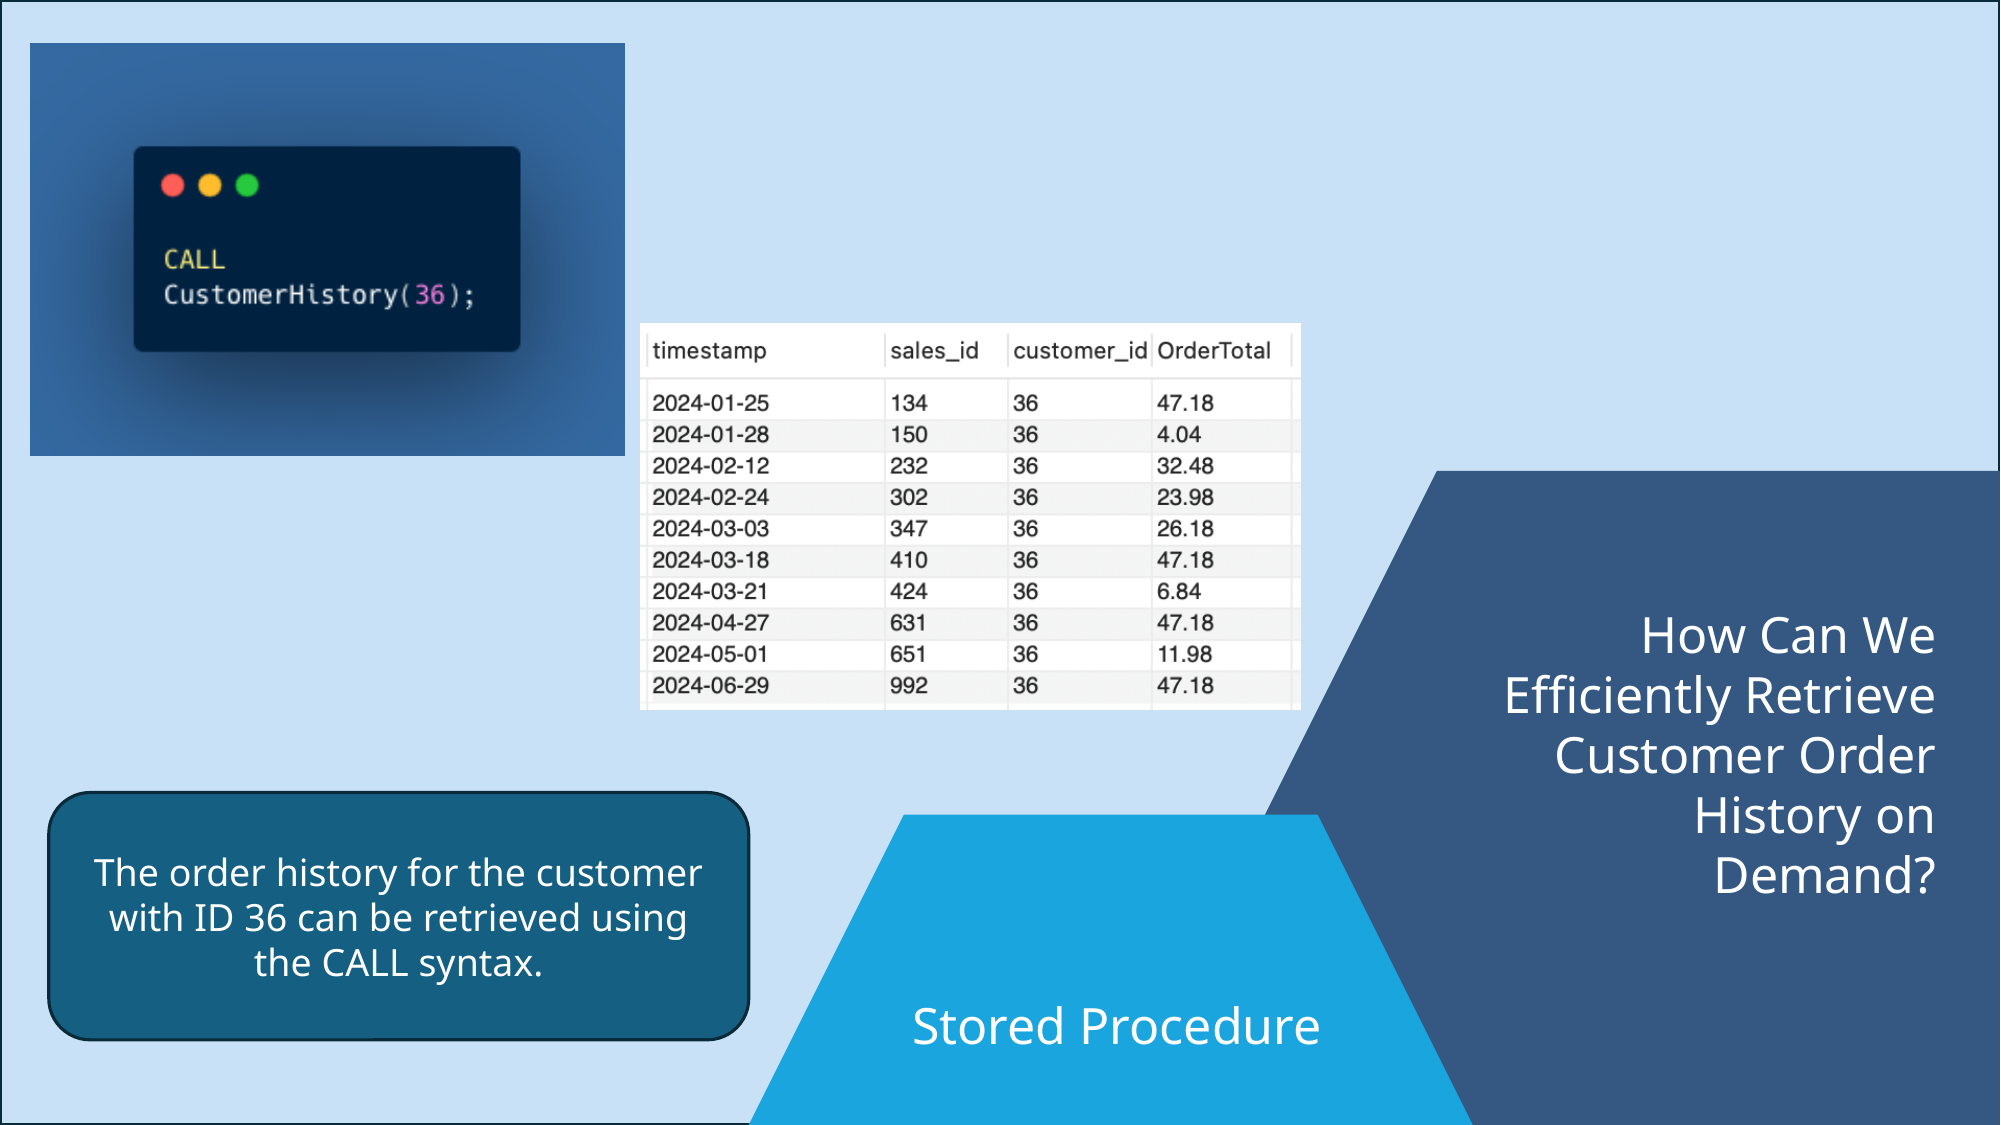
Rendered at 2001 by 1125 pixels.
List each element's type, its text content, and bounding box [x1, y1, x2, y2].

text_box [0, 0, 2000, 1125]
text_box How Can We Efficiently Retrieve Customer Order History on Demand? [1459, 595, 1952, 911]
text_box The order history for the customer with ID 36 can be retrieved using the CALL syntax. [47, 790, 751, 1042]
picture [30, 42, 625, 456]
text_box Stored Procedure [897, 987, 1368, 1063]
text_box [746, 813, 1475, 1125]
text_box [1264, 469, 2000, 1125]
picture [639, 323, 1301, 710]
